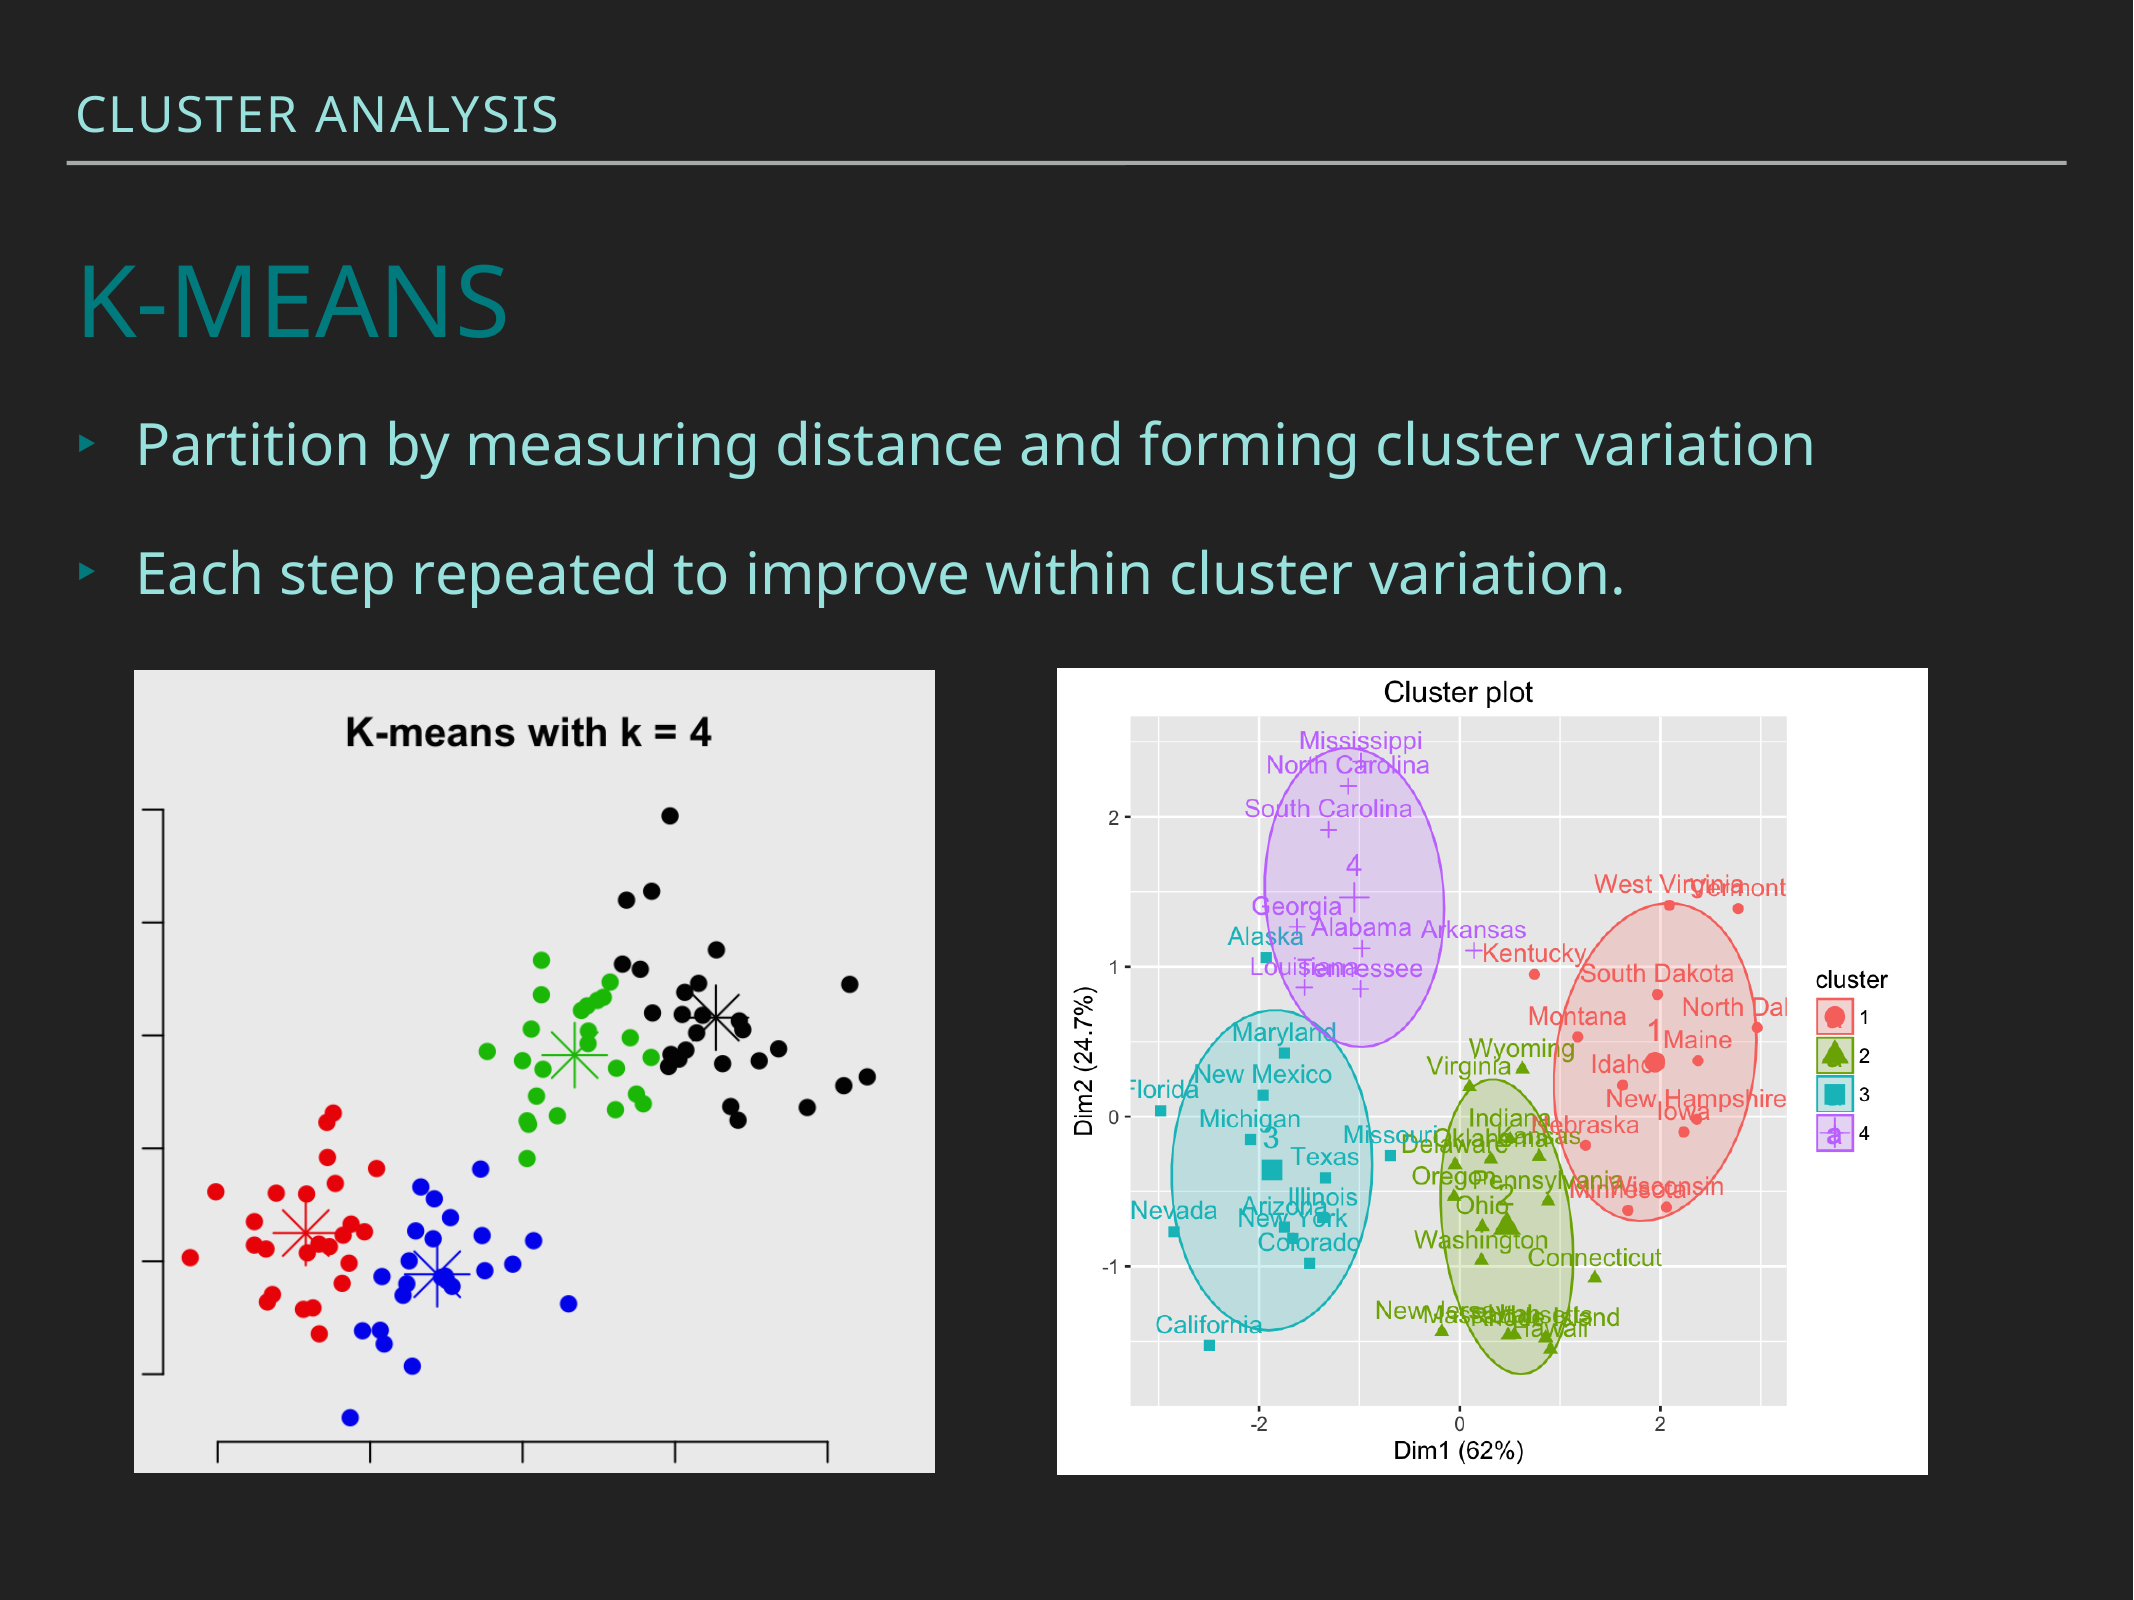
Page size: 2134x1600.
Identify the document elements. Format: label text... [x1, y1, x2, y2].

list Cluster analysis [66, 74, 1901, 151]
title K-means [66, 251, 2068, 372]
picture [1057, 668, 1928, 1475]
list Partition by measuring distance and forming cluster variation Each step repeated to improve within cluster variation. [66, 398, 2068, 1402]
picture [134, 670, 935, 1473]
